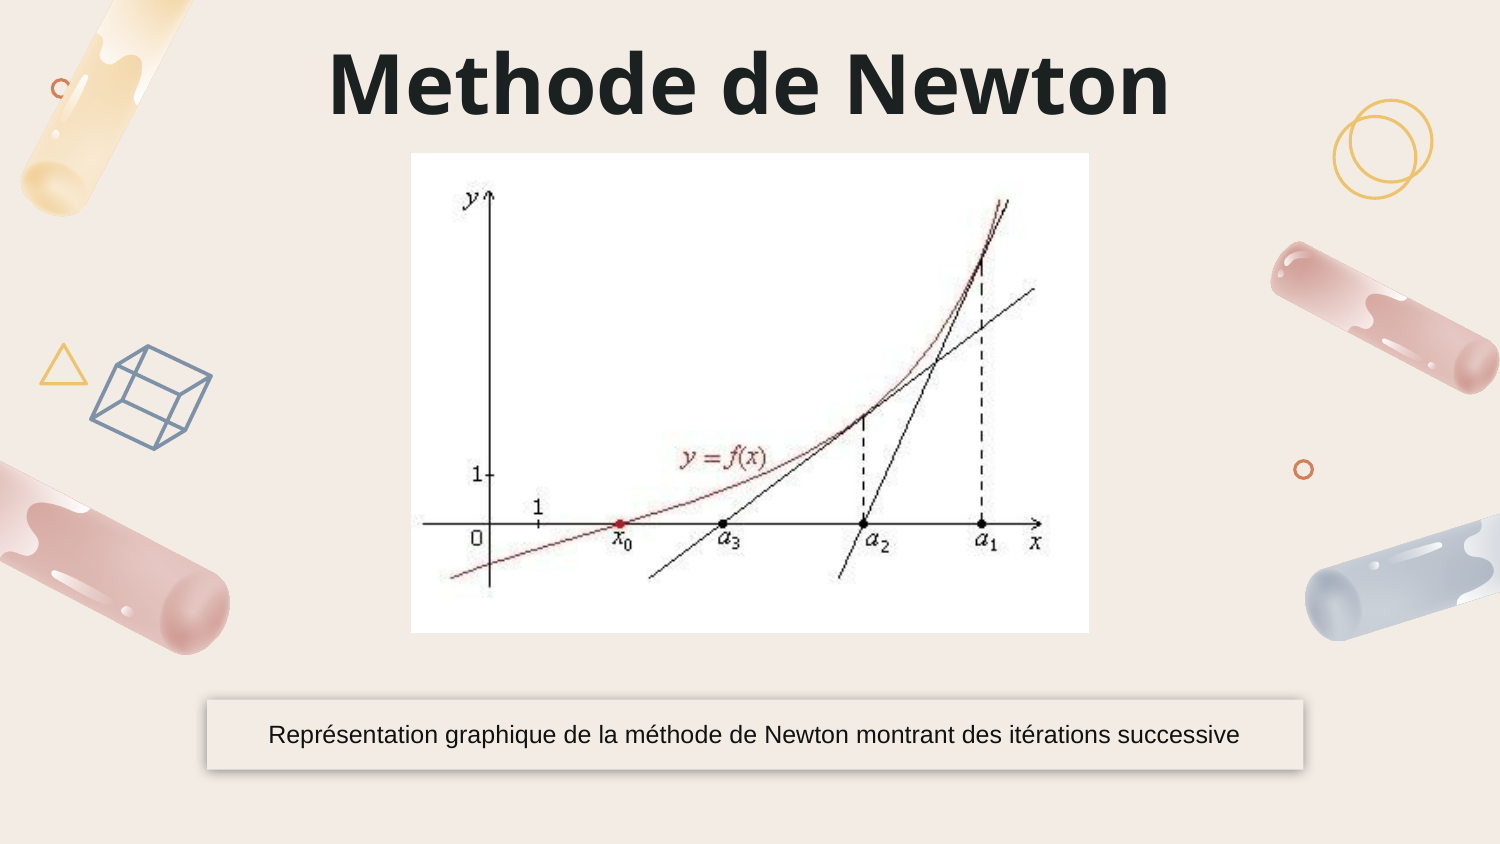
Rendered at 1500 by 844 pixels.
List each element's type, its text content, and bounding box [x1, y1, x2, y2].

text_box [0, 0, 271, 741]
picture [411, 153, 1089, 633]
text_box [1333, 100, 1433, 199]
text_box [1253, 186, 1500, 648]
title Methode de Newton [274, 24, 1277, 147]
subtitle Représentation graphique de la méthode de Newton montrant des itérations successive [207, 699, 1304, 770]
